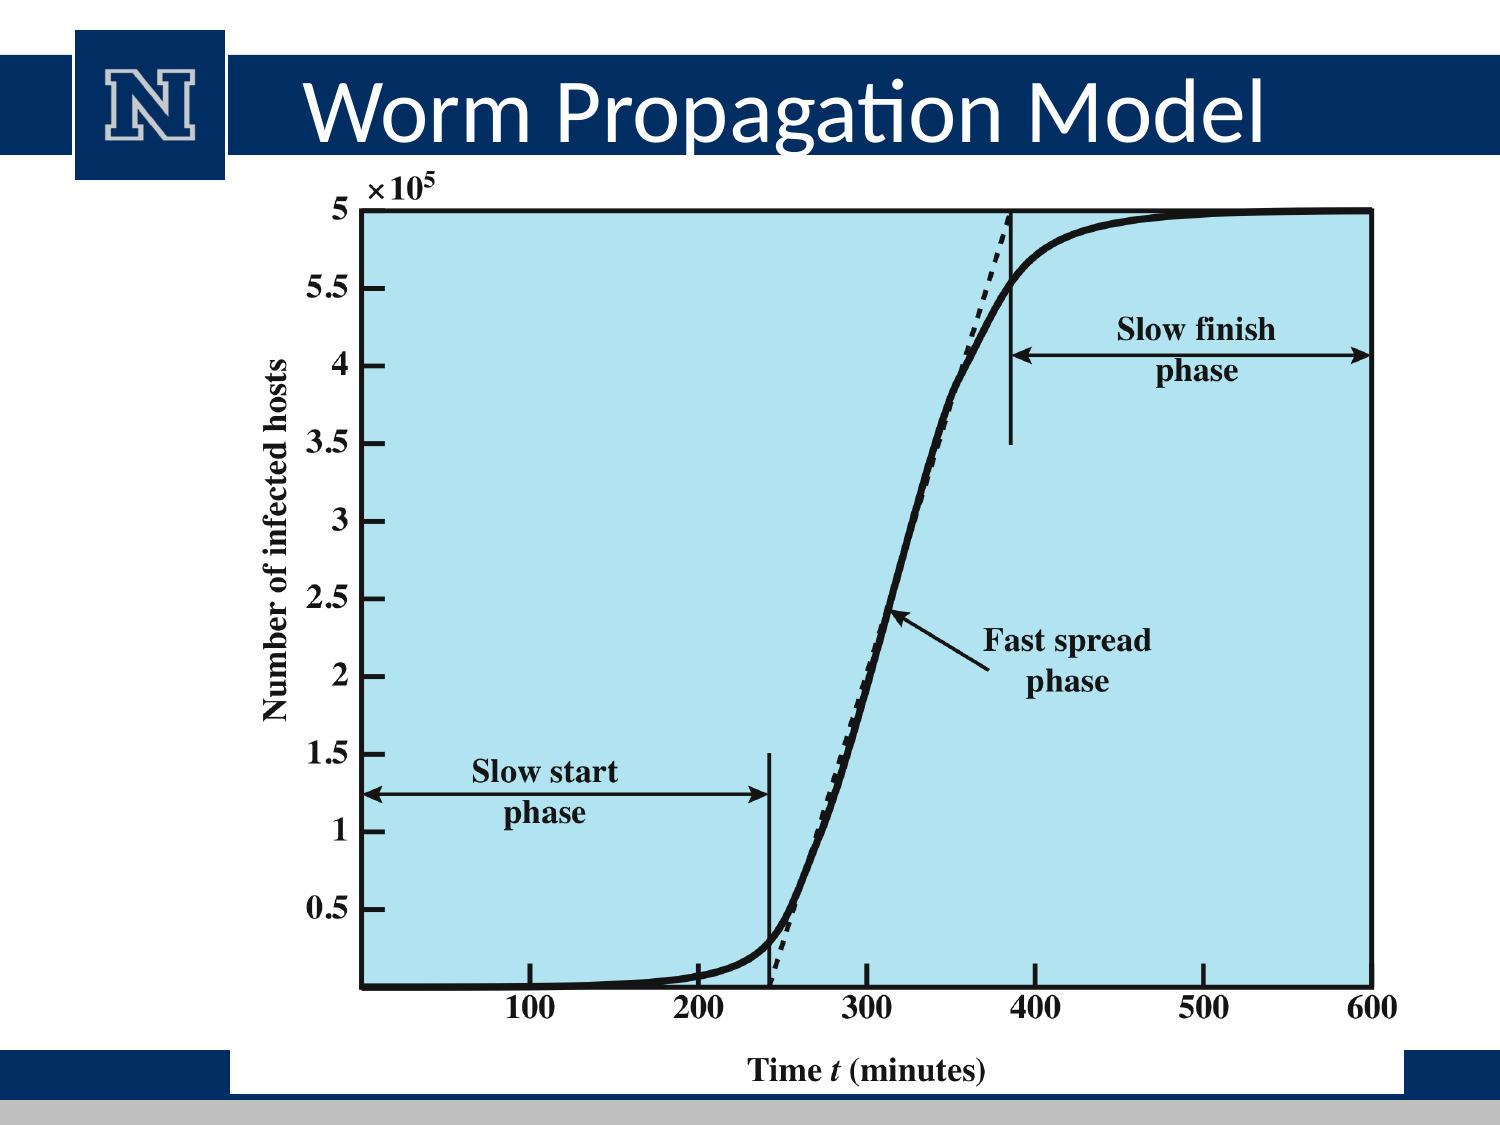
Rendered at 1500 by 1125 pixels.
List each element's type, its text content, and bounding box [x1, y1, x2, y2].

title Worm Propagation Model [287, 12, 1475, 200]
picture [229, 160, 1405, 1095]
picture [75, 30, 225, 180]
